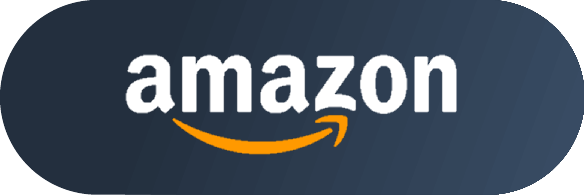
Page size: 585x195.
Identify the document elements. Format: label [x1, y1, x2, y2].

text_box [511, 1, 585, 193]
text_box [0, 1, 73, 193]
picture [73, 0, 511, 195]
